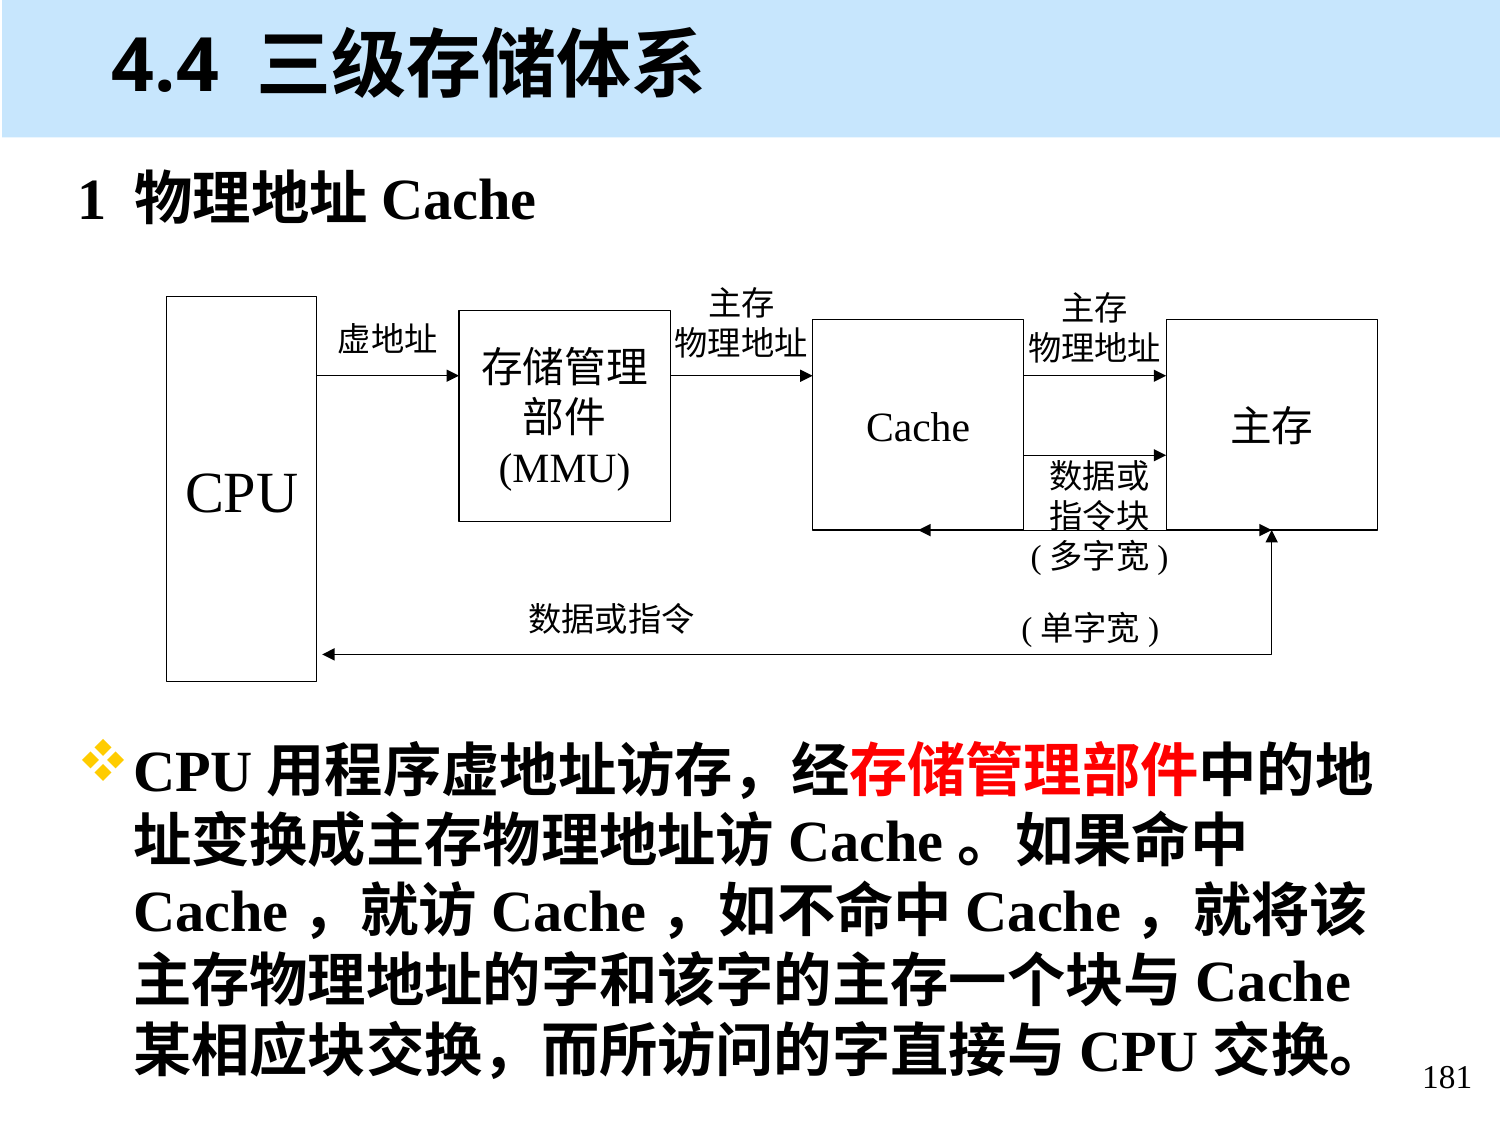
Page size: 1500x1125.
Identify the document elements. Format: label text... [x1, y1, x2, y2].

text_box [166, 274, 1378, 682]
list 1 物理地址Cache CPU用程序虚地址访存，经存储管理部件中的地址变换成主存物理地址访Cache。如果命中Cache，就访Cache，如不命中Cache，就将该主存物理地址的字和该字的主存一个块与Cache某相应块交换，而所访问的字直接与CPU交换。 [61, 153, 1413, 1099]
title 4.4 三级存储体系 [96, 11, 1385, 112]
